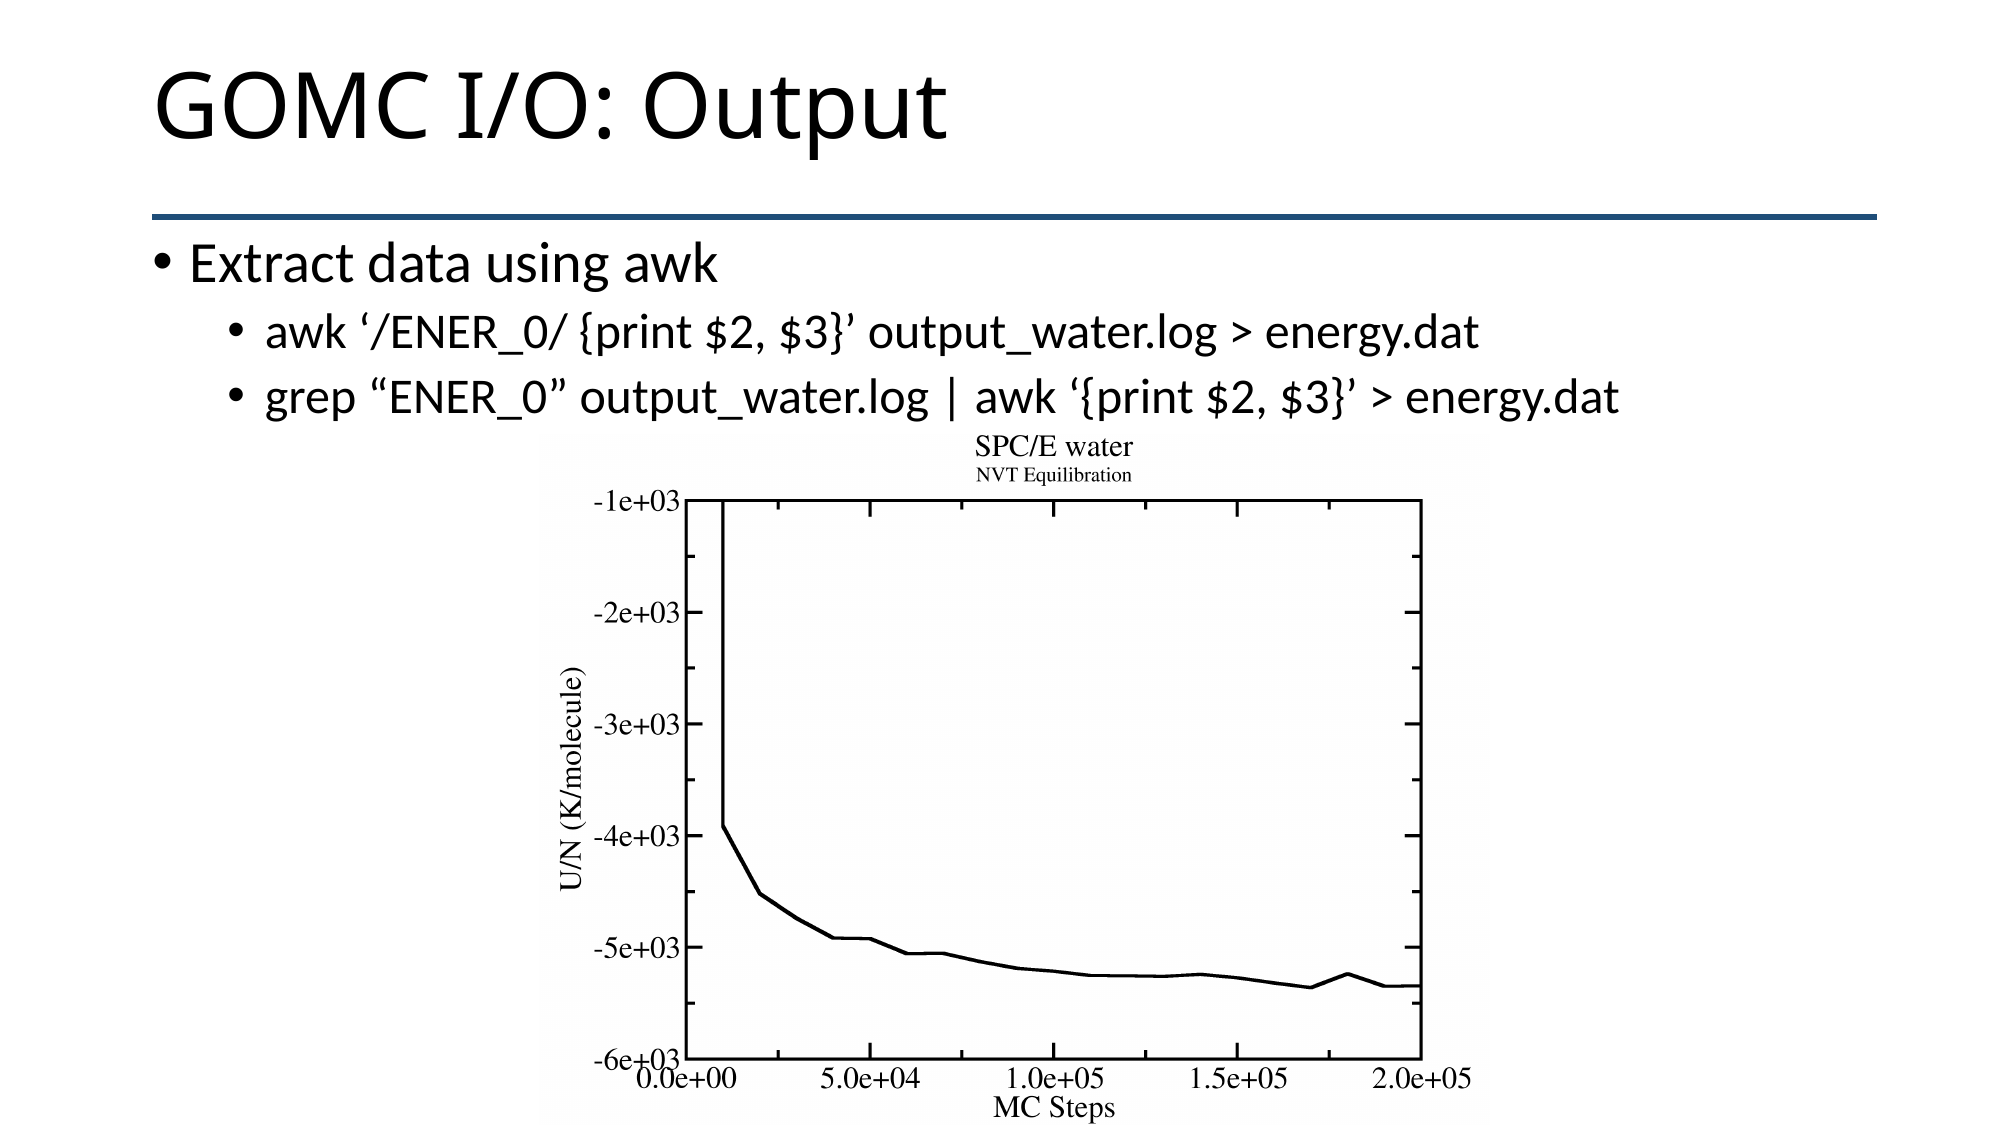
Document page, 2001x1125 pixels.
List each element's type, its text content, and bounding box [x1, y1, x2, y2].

list Extract data using awk awk ‘/ENER_0/ {print $2, $3}’ output_water.log > energy.dat grep “ENER_0” output_water.log | awk ‘{print $2, $3}’ > energy.dat [137, 224, 1863, 981]
title GOMC I/O: Output [137, 0, 1863, 218]
picture [539, 434, 1490, 1125]
